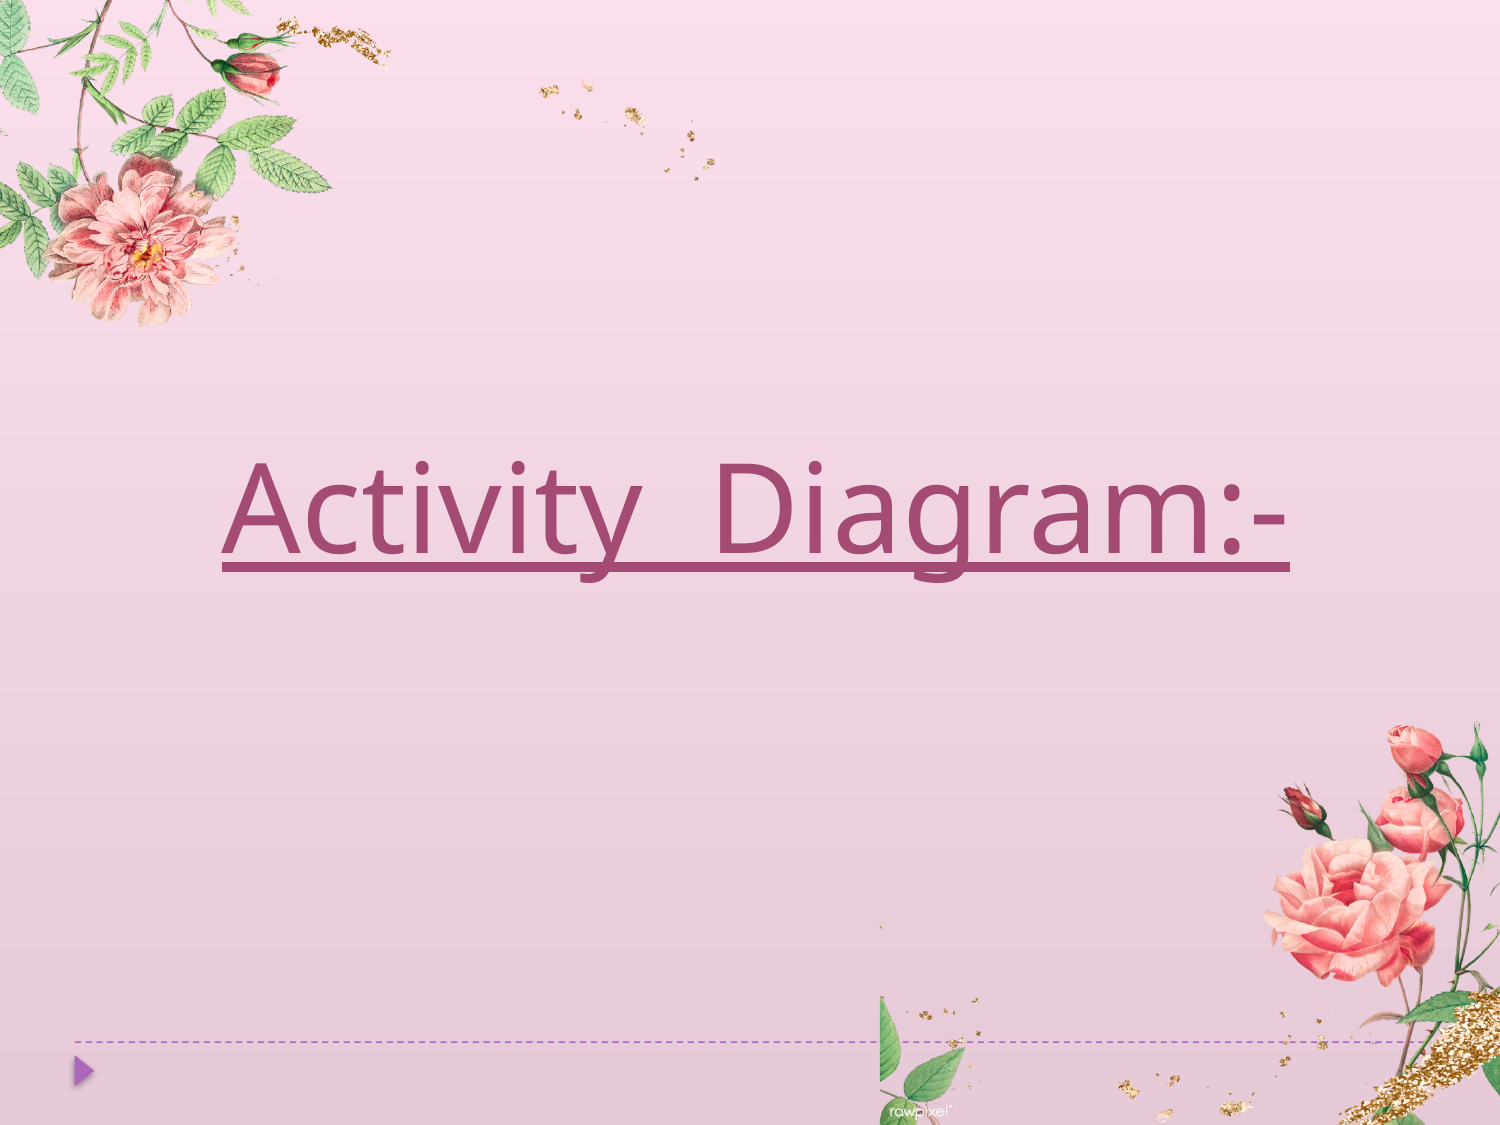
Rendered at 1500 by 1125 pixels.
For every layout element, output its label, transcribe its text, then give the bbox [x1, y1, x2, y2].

picture [0, 0, 715, 374]
picture [879, 715, 1500, 1125]
text_box Activity Diagram:- [159, 420, 1353, 586]
